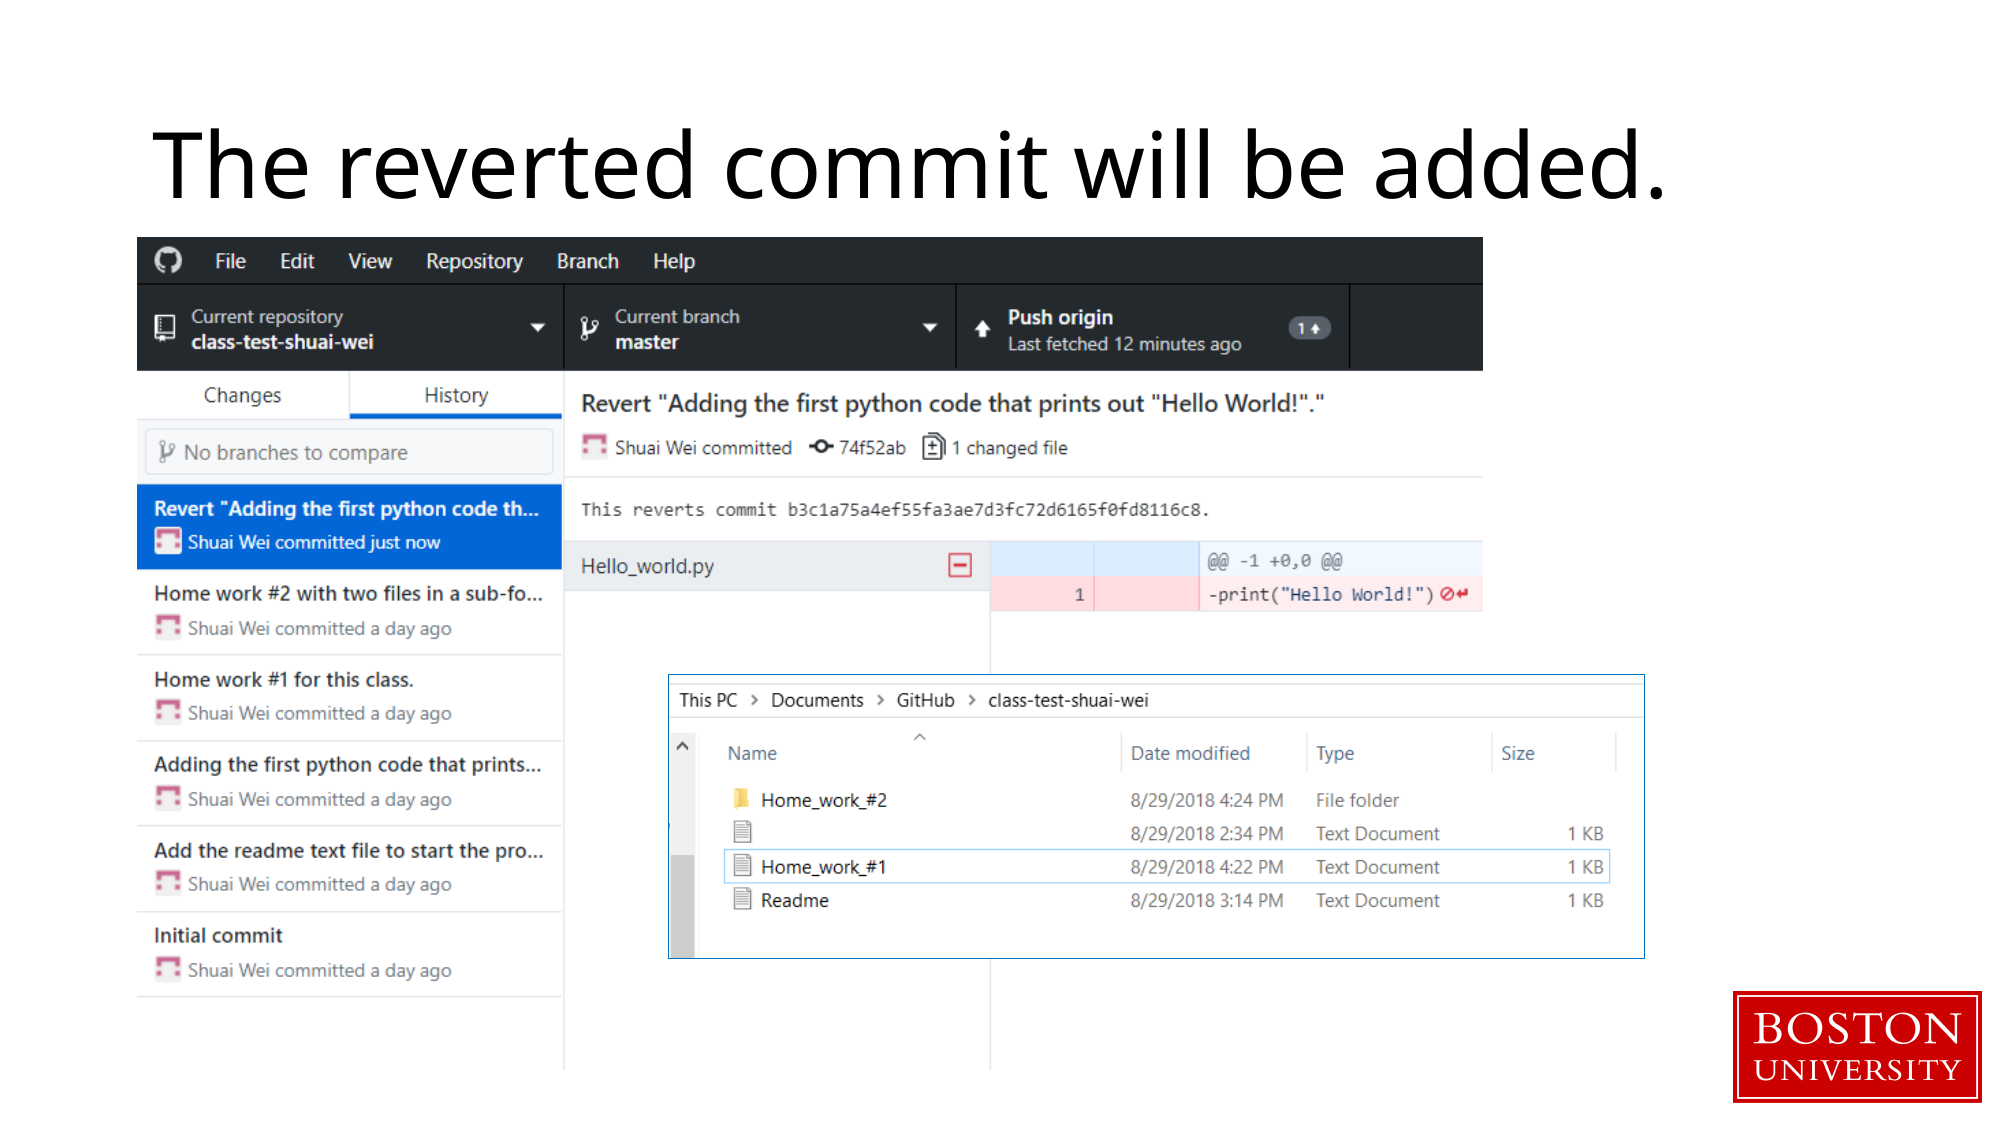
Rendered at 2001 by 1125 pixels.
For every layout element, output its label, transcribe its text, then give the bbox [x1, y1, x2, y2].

picture [137, 237, 1645, 1070]
title The reverted commit will be added. [137, 59, 1863, 278]
picture [1733, 991, 1982, 1103]
